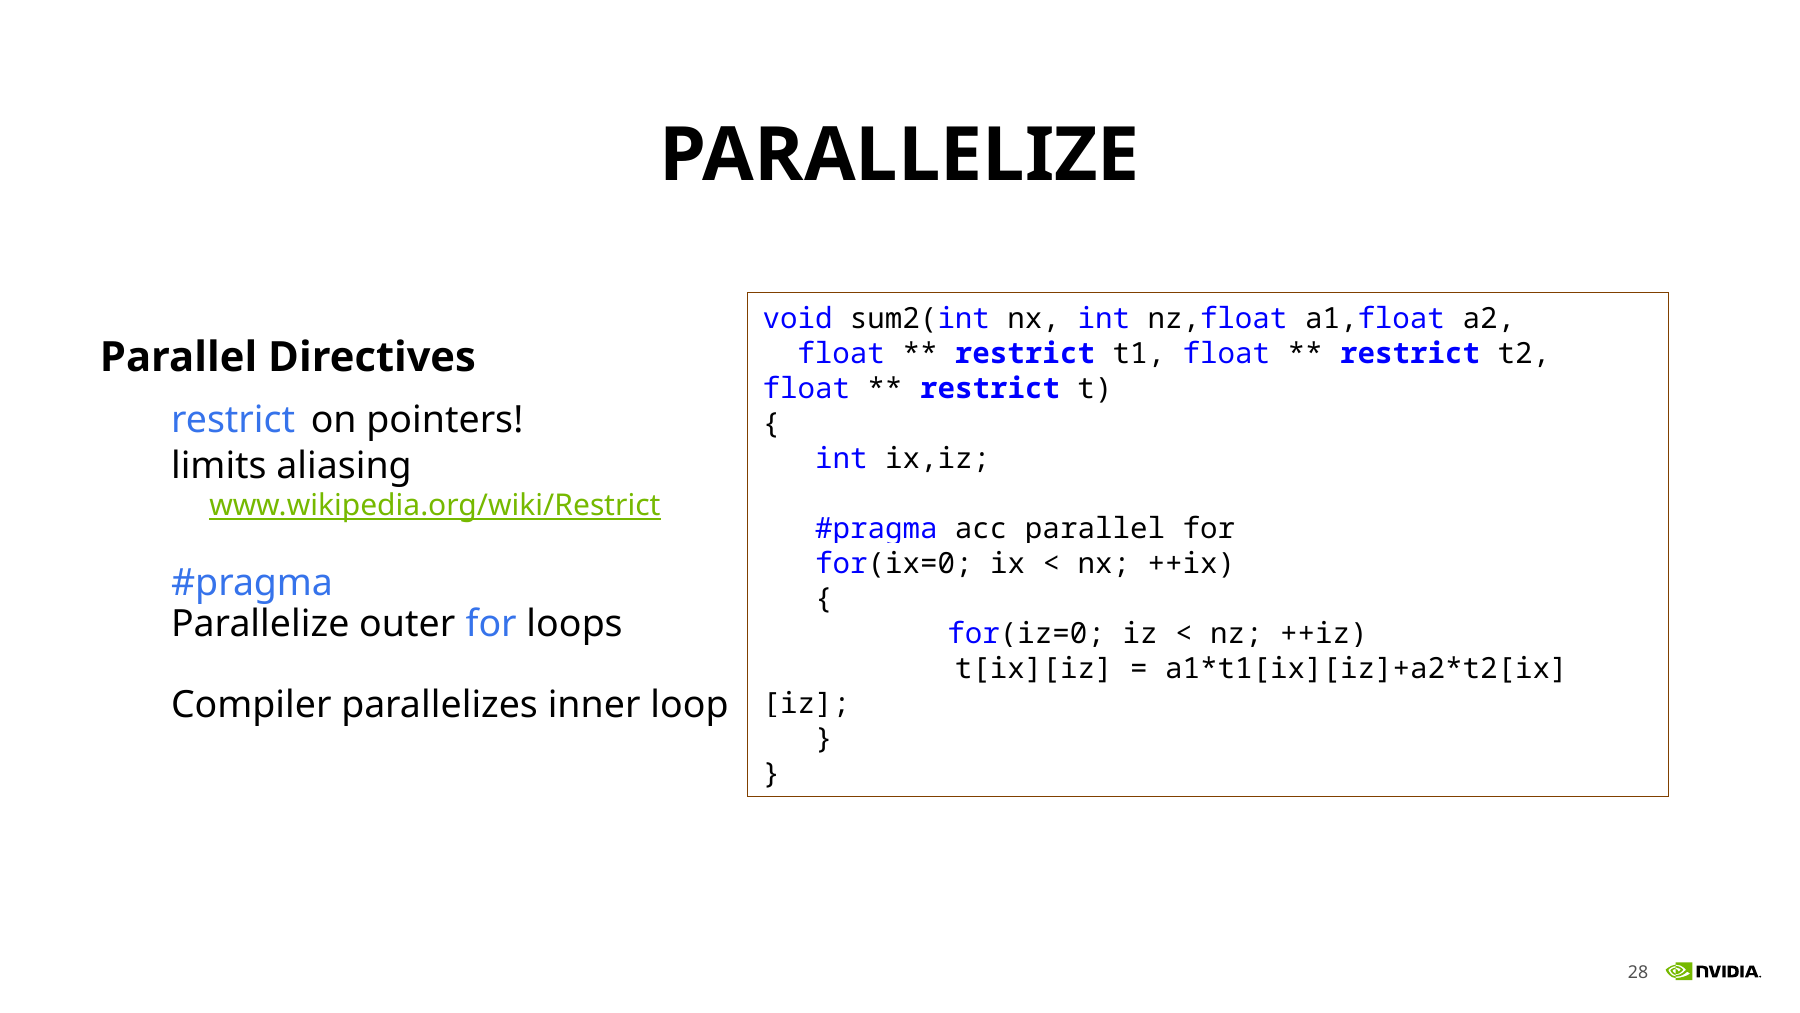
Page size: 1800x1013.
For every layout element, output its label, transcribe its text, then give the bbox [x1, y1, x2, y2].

title Parallelize [81, 106, 1719, 205]
list Parallel Directives restrict on pointers! limits aliasing www.wikipedia.org/wiki/Restrict #pragma Parallelize outer for loops Compiler parallelizes inner loop [84, 328, 1718, 970]
text_box void sum2(int nx, int nz,float a1,float a2, float ** restrict t1, float ** restrict t2, float ** restrict t) { int ix,iz; #pragma acc parallel for for(ix=0; ix < nx; ++ix) { for(iz=0; iz < nz; ++iz) t[ix][iz] = a1*t1[ix][iz]+a2*t2[ix][iz]; } } [747, 292, 1669, 797]
